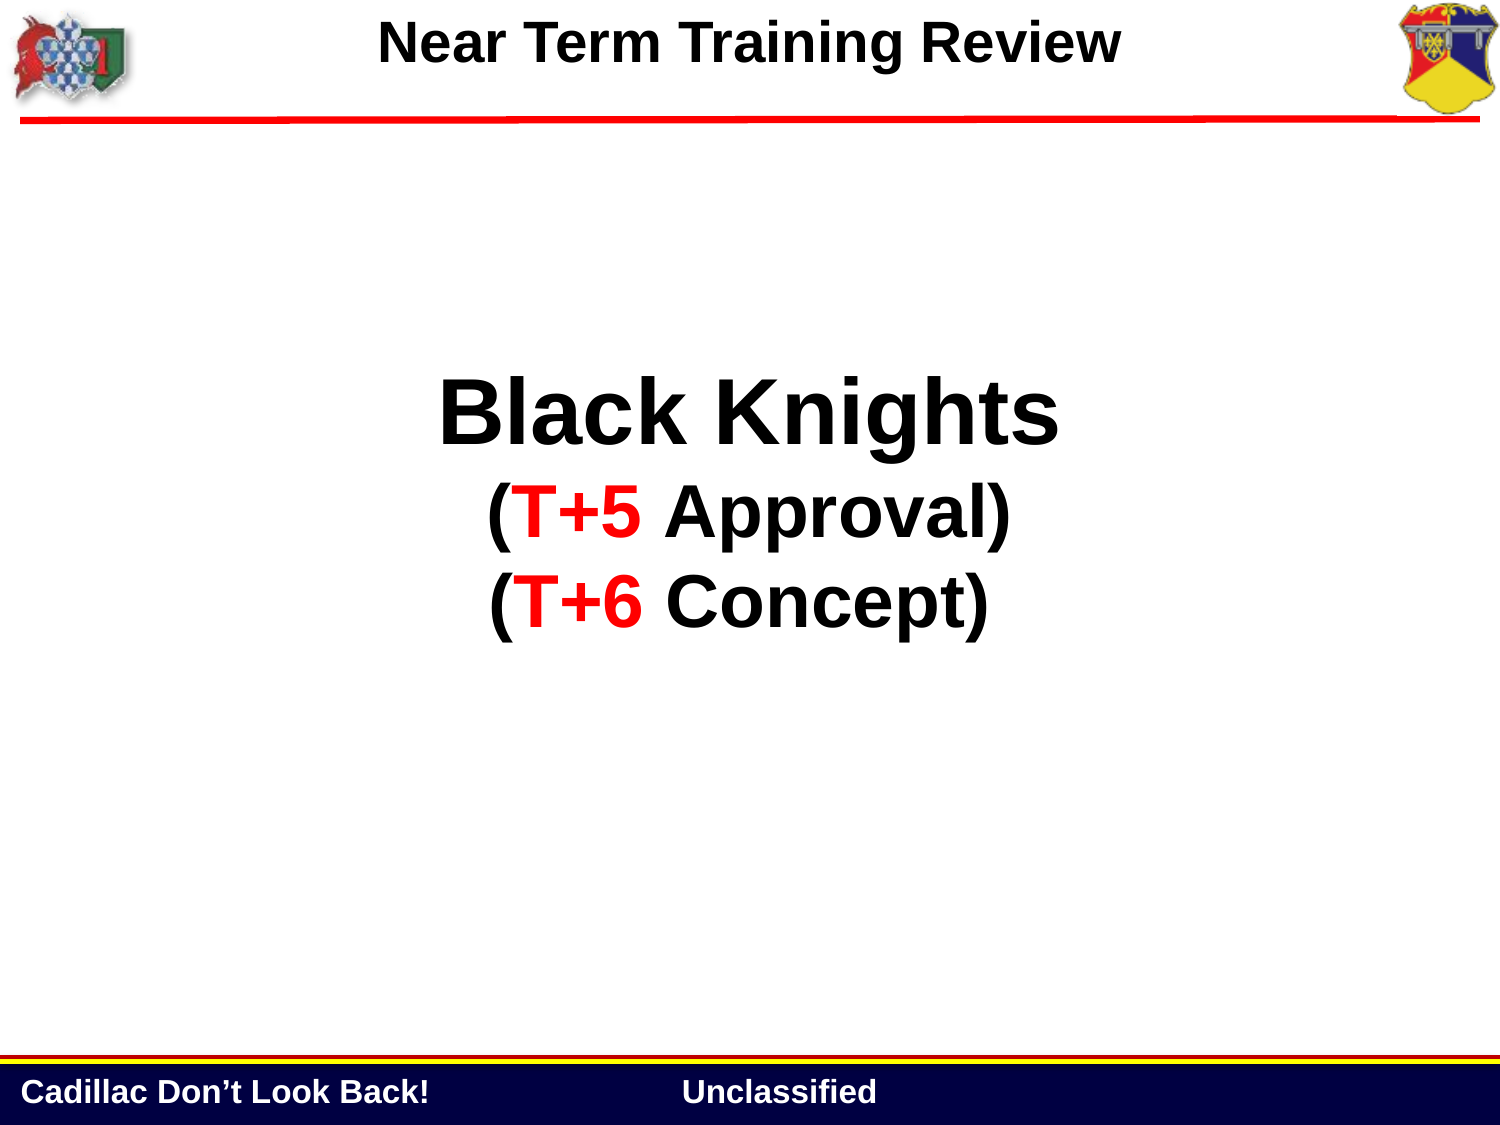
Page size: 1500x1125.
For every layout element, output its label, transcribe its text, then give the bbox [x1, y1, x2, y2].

picture [1397, 2, 1500, 116]
text_box Black Knights (T+5 Approval) (T+6 Concept) [187, 342, 1313, 651]
text_box Near Term Training Review [187, 0, 1313, 82]
picture [10, 11, 129, 103]
